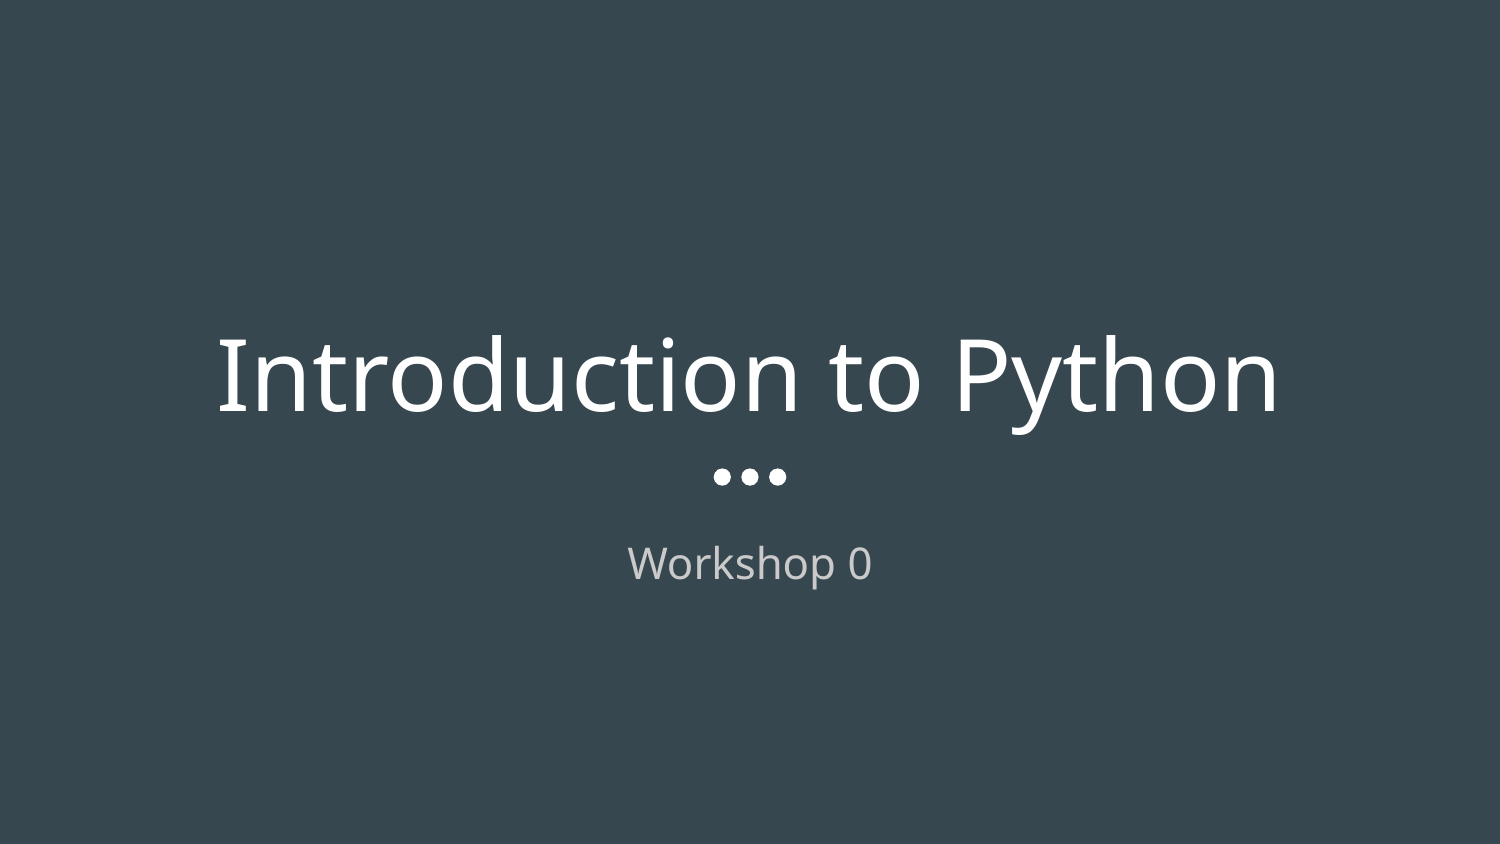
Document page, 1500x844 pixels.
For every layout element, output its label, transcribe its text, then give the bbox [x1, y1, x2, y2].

title Introduction to Python [110, 162, 1390, 447]
subtitle Workshop 0 [110, 520, 1390, 651]
